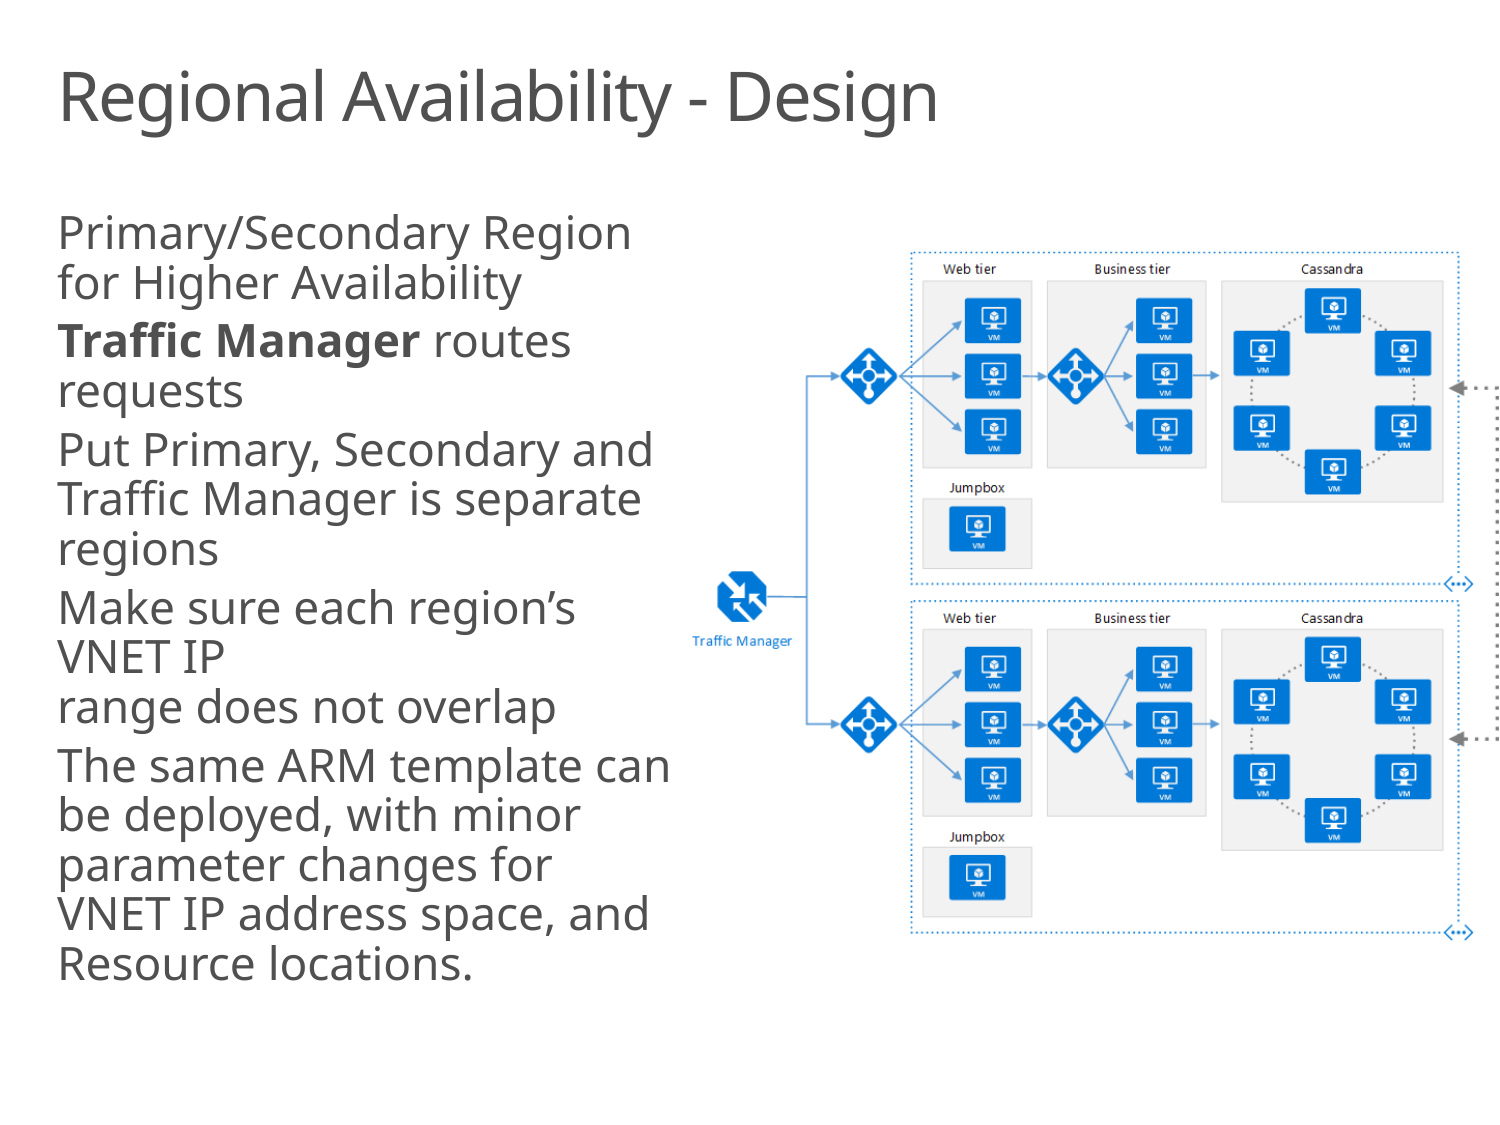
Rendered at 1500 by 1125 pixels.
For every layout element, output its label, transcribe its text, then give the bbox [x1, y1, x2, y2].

title Regional Availability - Design [33, 47, 1468, 196]
list Primary/Secondary Region for Higher Availability Traffic Manager routes requests Put Primary, Secondary and Traffic Manager is separate regions Make sure each region’s VNET IP range does not overlap The same ARM template can be deployed, with minor parameter changes for VNET IP address space, and Resource locations. [33, 195, 699, 1078]
picture [683, 250, 1500, 942]
